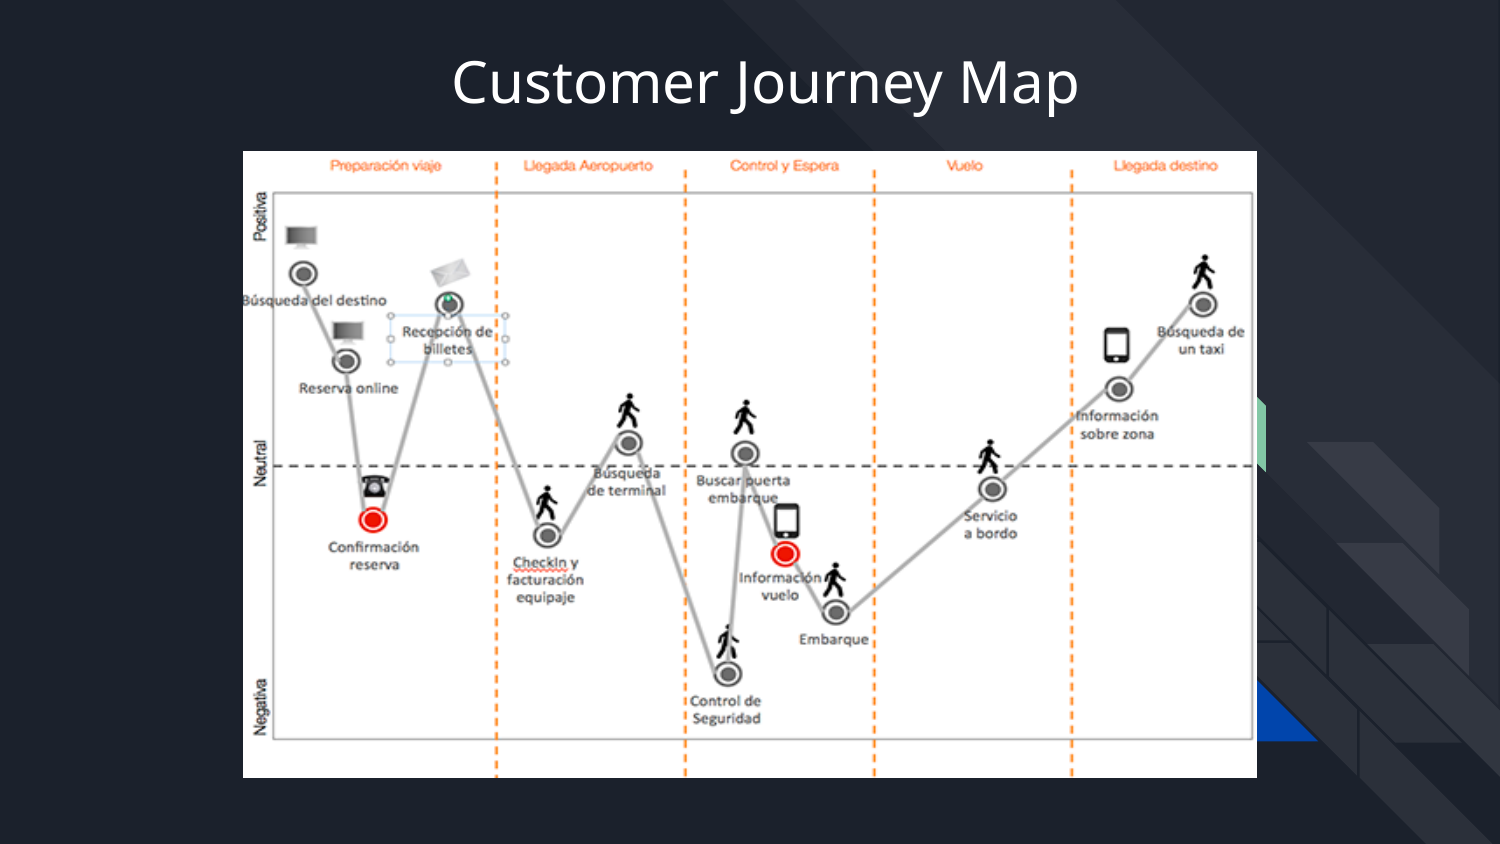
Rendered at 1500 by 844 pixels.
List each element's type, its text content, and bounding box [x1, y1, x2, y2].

text_box Customer Journey Map [332, 31, 1200, 129]
picture [242, 151, 1257, 778]
